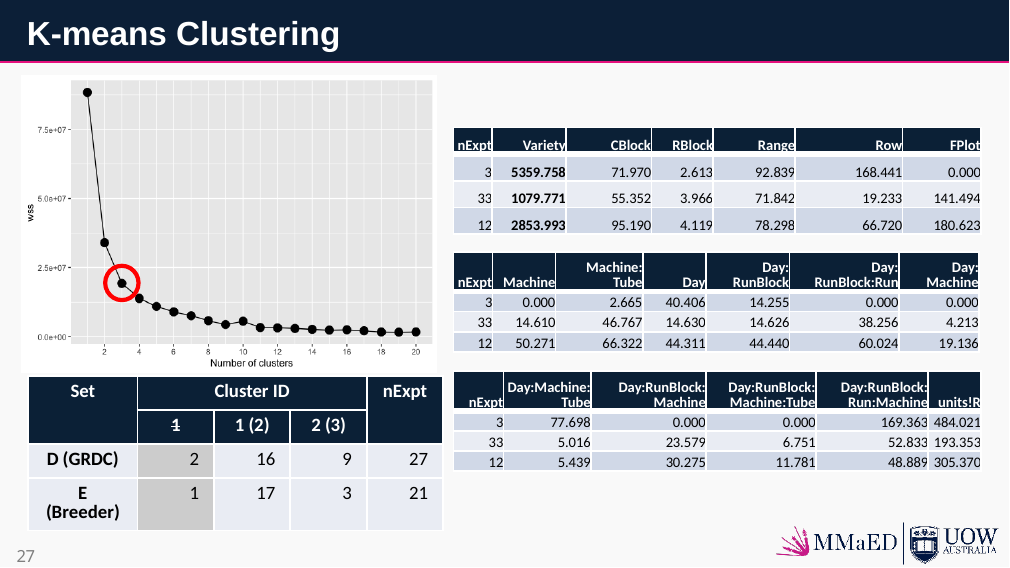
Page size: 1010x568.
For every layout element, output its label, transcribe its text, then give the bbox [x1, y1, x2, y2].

table_cell 2 (3) [291, 411, 366, 443]
table_cell 6.751 [707, 432, 815, 450]
table_header Day: RunBlock:Run [790, 253, 898, 289]
table_header Machine [493, 253, 555, 289]
table_header CBlock [567, 128, 651, 151]
table_cell 52.833 [817, 432, 927, 450]
table_cell 12 [454, 333, 492, 351]
table_header units!R [929, 372, 980, 408]
table_cell 4.119 [652, 208, 712, 233]
table_cell 1 [138, 411, 213, 443]
table_cell 33 [454, 312, 492, 331]
table_cell 11.781 [707, 452, 815, 470]
table_cell 484.021 [929, 414, 980, 430]
table_header Day:Machine: Tube [504, 372, 590, 408]
table_cell 193.353 [929, 432, 980, 450]
table_header Day: Machine [900, 253, 978, 289]
table_cell 4.213 [900, 312, 978, 331]
table_header Day:RunBlock: Machine [592, 372, 705, 408]
table_cell 1079.771 [493, 182, 565, 207]
table_cell 5359.758 [493, 157, 565, 180]
table_cell 0.000 [900, 294, 978, 311]
table_cell 14.255 [707, 294, 789, 311]
table_header Day [644, 253, 705, 289]
table_cell 48.889 [817, 452, 927, 470]
table_cell 1 [138, 479, 213, 530]
picture [766, 520, 1009, 568]
table_header Day:RunBlock: Run:Machine [817, 372, 927, 408]
table_cell 3 [454, 157, 491, 180]
table_cell 3 [454, 294, 492, 311]
table_cell 33 [454, 182, 491, 207]
table_cell 40.406 [644, 294, 705, 311]
table_cell 66.720 [796, 208, 902, 233]
table_header Range [714, 128, 794, 151]
table_header Machine: Tube [556, 253, 642, 289]
table_cell 27 [368, 445, 442, 477]
table_cell 2 [138, 445, 213, 477]
table_cell 55.352 [567, 182, 651, 207]
table_cell E (Breeder) [29, 479, 137, 530]
title K-means Clustering [26, 12, 983, 53]
table_header FPlot [903, 128, 980, 151]
table_cell 14.630 [644, 312, 705, 331]
table_cell 14.626 [707, 312, 789, 331]
table_cell 2.613 [652, 157, 712, 180]
table_cell 305.370 [929, 452, 980, 470]
table_header Day:RunBlock: Machine:Tube [707, 372, 815, 408]
table_cell 180.623 [903, 208, 980, 233]
table_cell 16 [215, 445, 289, 477]
table_cell 2.665 [556, 294, 642, 311]
table_cell 0.000 [493, 294, 555, 311]
table_header Row [796, 128, 902, 151]
table_cell 3.966 [652, 182, 712, 207]
table_header nExpt [368, 377, 442, 443]
table_cell 33 [454, 432, 503, 450]
table_cell 19.136 [900, 333, 978, 351]
table_cell 168.441 [796, 157, 902, 180]
table_cell 2853.993 [493, 208, 565, 233]
table_cell 23.579 [592, 432, 705, 450]
table_header nExpt [454, 128, 491, 151]
table_cell 14.610 [493, 312, 555, 331]
table_cell 0.000 [790, 294, 898, 311]
table_cell 1 (2) [215, 411, 289, 443]
table_cell 92.839 [714, 157, 794, 180]
table_cell D (GRDC) [29, 445, 137, 477]
table_cell 0.000 [592, 414, 705, 430]
table_cell 46.767 [556, 312, 642, 331]
table_cell 3 [291, 479, 366, 530]
slide_number 27 [8, 545, 43, 566]
table_cell 19.233 [796, 182, 902, 207]
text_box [21, 75, 437, 373]
table_cell 5.016 [504, 432, 590, 450]
table_cell 17 [215, 479, 289, 530]
table_header Set [29, 381, 137, 443]
table_header Variety [493, 128, 565, 151]
table_header Cluster ID [138, 381, 366, 409]
table_cell 21 [368, 479, 442, 530]
table_cell 0.000 [903, 157, 980, 180]
table_header nExpt [454, 253, 492, 289]
table_cell 44.440 [707, 333, 789, 351]
table_header nExpt [454, 372, 503, 408]
table_cell 0.000 [707, 414, 815, 430]
table_header Day: RunBlock [707, 253, 789, 289]
table_cell 12 [454, 452, 503, 470]
table_cell 3 [454, 414, 503, 430]
table_cell 9 [291, 445, 366, 477]
table_cell 5.439 [504, 452, 590, 470]
table_cell 71.842 [714, 182, 794, 207]
table_cell 95.190 [567, 208, 651, 233]
table_cell 169.363 [817, 414, 927, 430]
table_cell 60.024 [790, 333, 898, 351]
table_cell 30.275 [592, 452, 705, 470]
table_cell 50.271 [493, 333, 555, 351]
table_cell 141.494 [903, 182, 980, 207]
table_cell 38.256 [790, 312, 898, 331]
table_cell 12 [454, 208, 491, 233]
table_cell 71.970 [567, 157, 651, 180]
table_cell 44.311 [644, 333, 705, 351]
table_cell 78.298 [714, 208, 794, 233]
table_cell 77.698 [504, 414, 590, 430]
table_header RBlock [652, 128, 712, 151]
table_cell 66.322 [556, 333, 642, 351]
